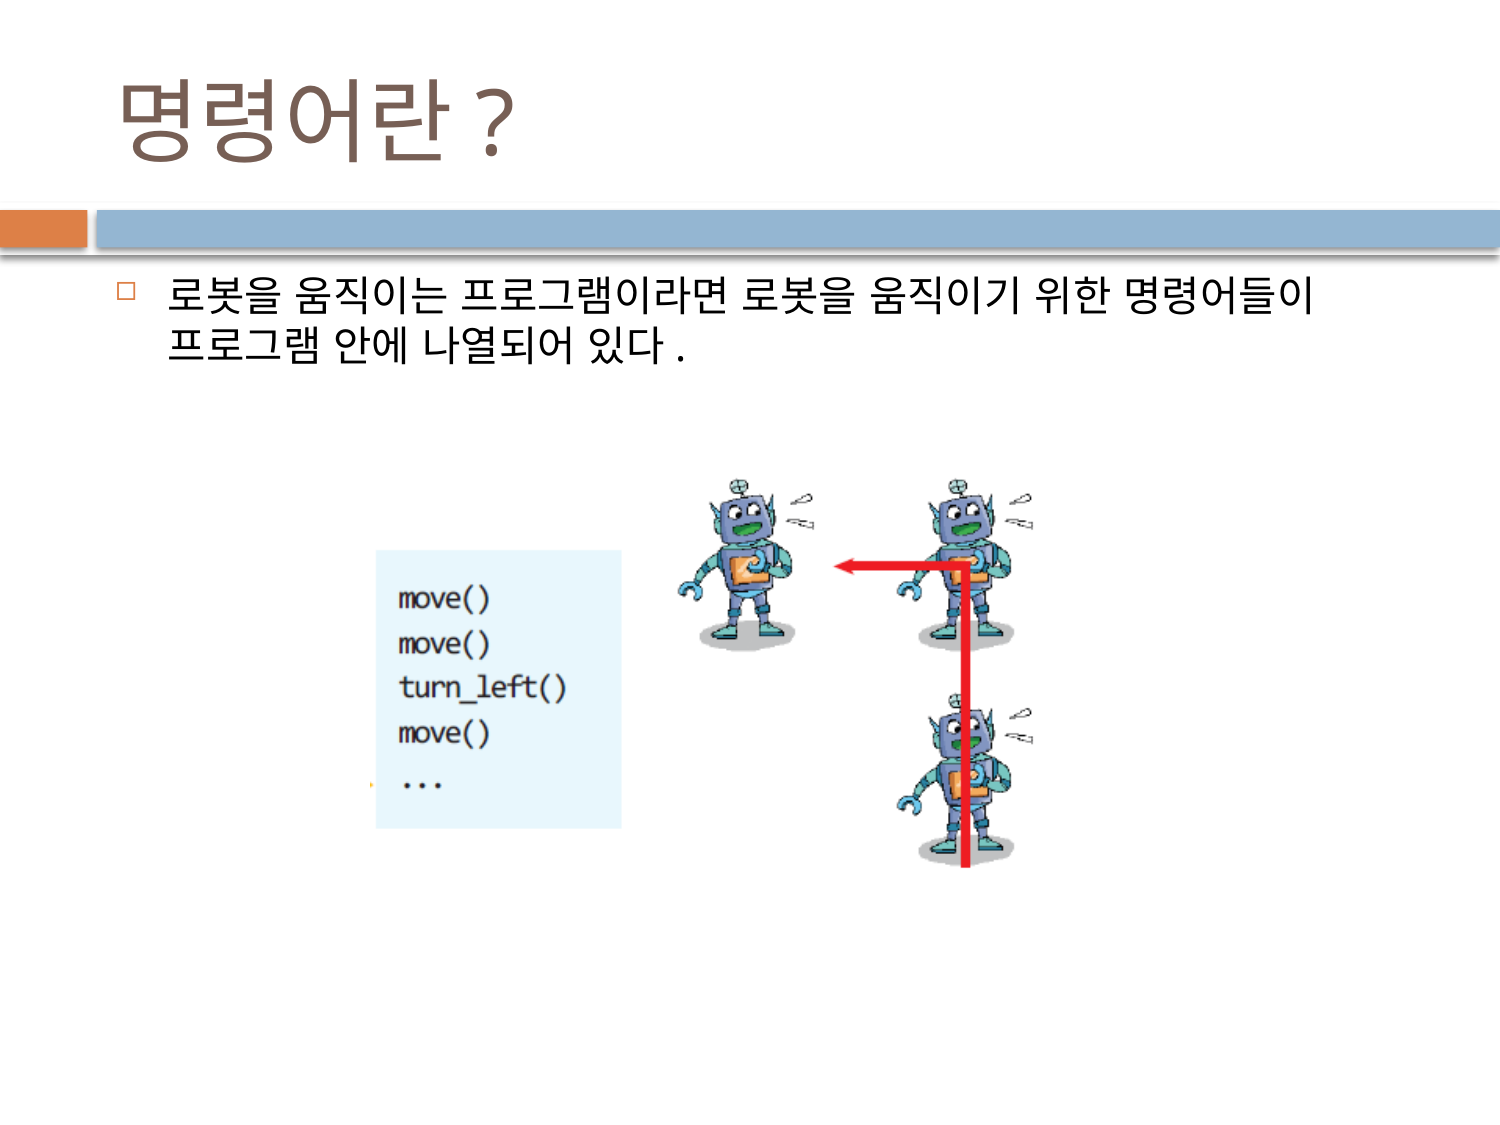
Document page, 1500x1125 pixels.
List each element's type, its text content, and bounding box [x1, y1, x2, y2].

list 로봇을 움직이는 프로그램이라면 로봇을 움직이기 위한 명령어들이 프로그램 안에 나열되어 있다. [100, 262, 1438, 1000]
picture [370, 444, 1055, 916]
title 명령어란? [100, 37, 1438, 200]
